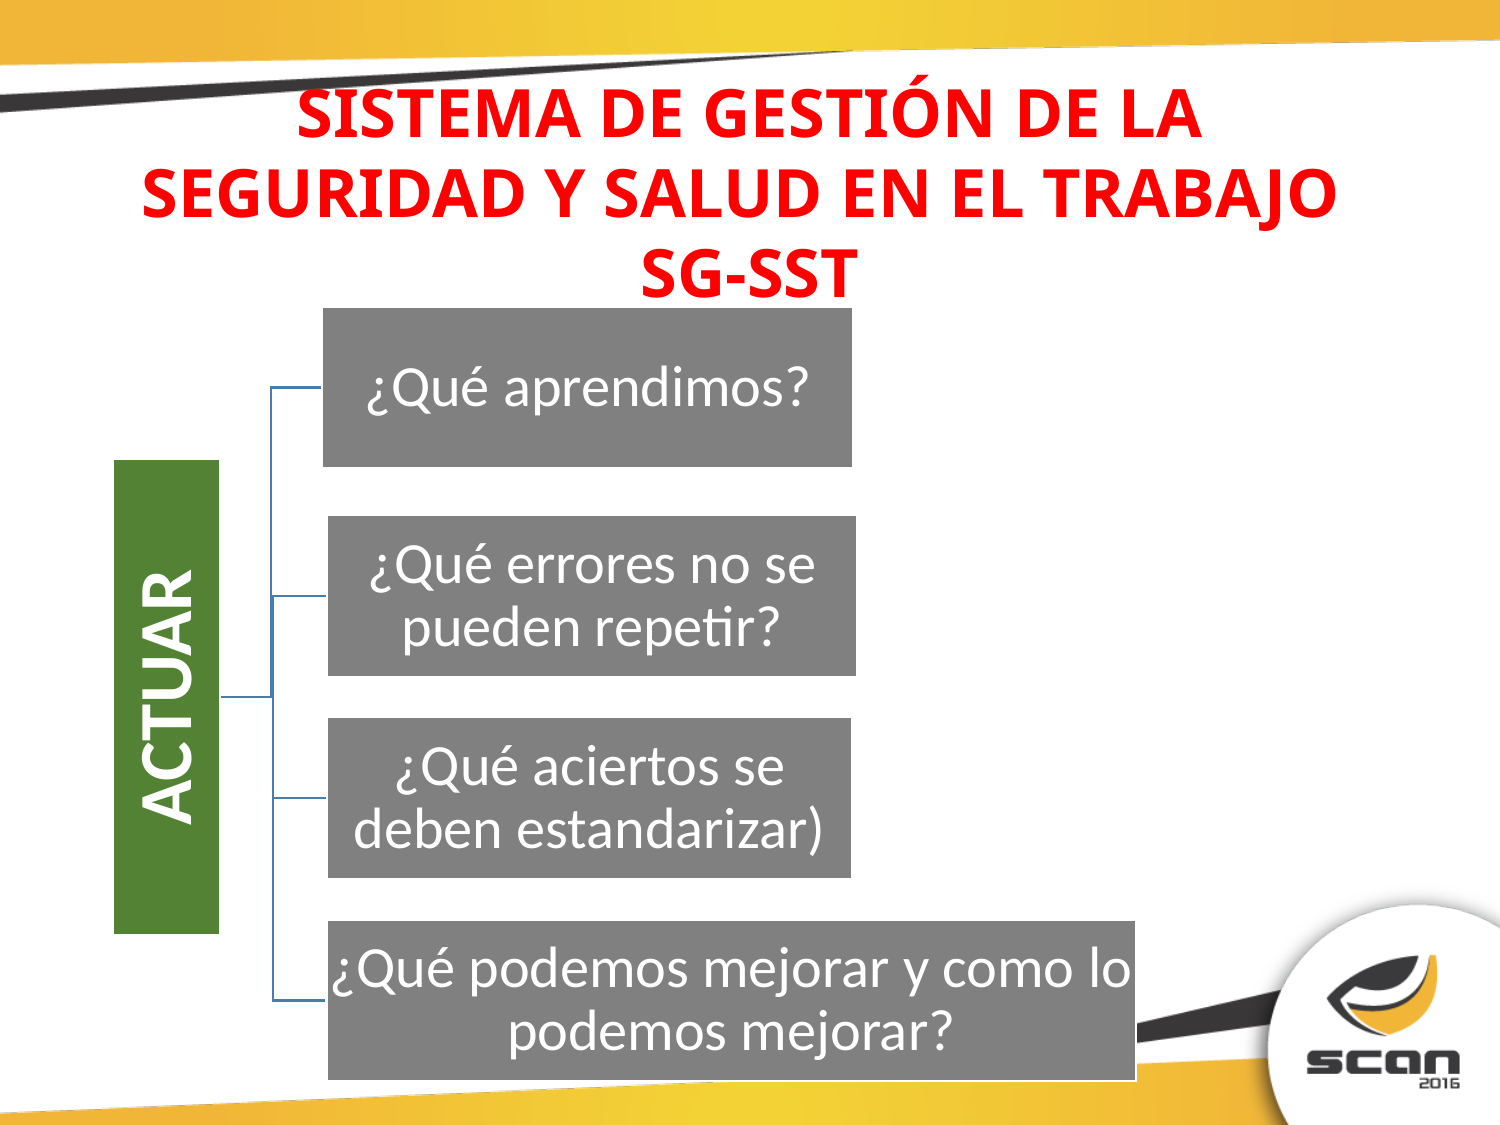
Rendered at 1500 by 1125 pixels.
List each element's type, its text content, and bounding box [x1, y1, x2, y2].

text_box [50, 273, 1421, 1125]
text_box SISTEMA DE GESTIÓN DE LA SEGURIDAD Y SALUD EN EL TRABAJO SG-SST [100, 63, 1400, 273]
picture [0, 0, 1500, 1125]
